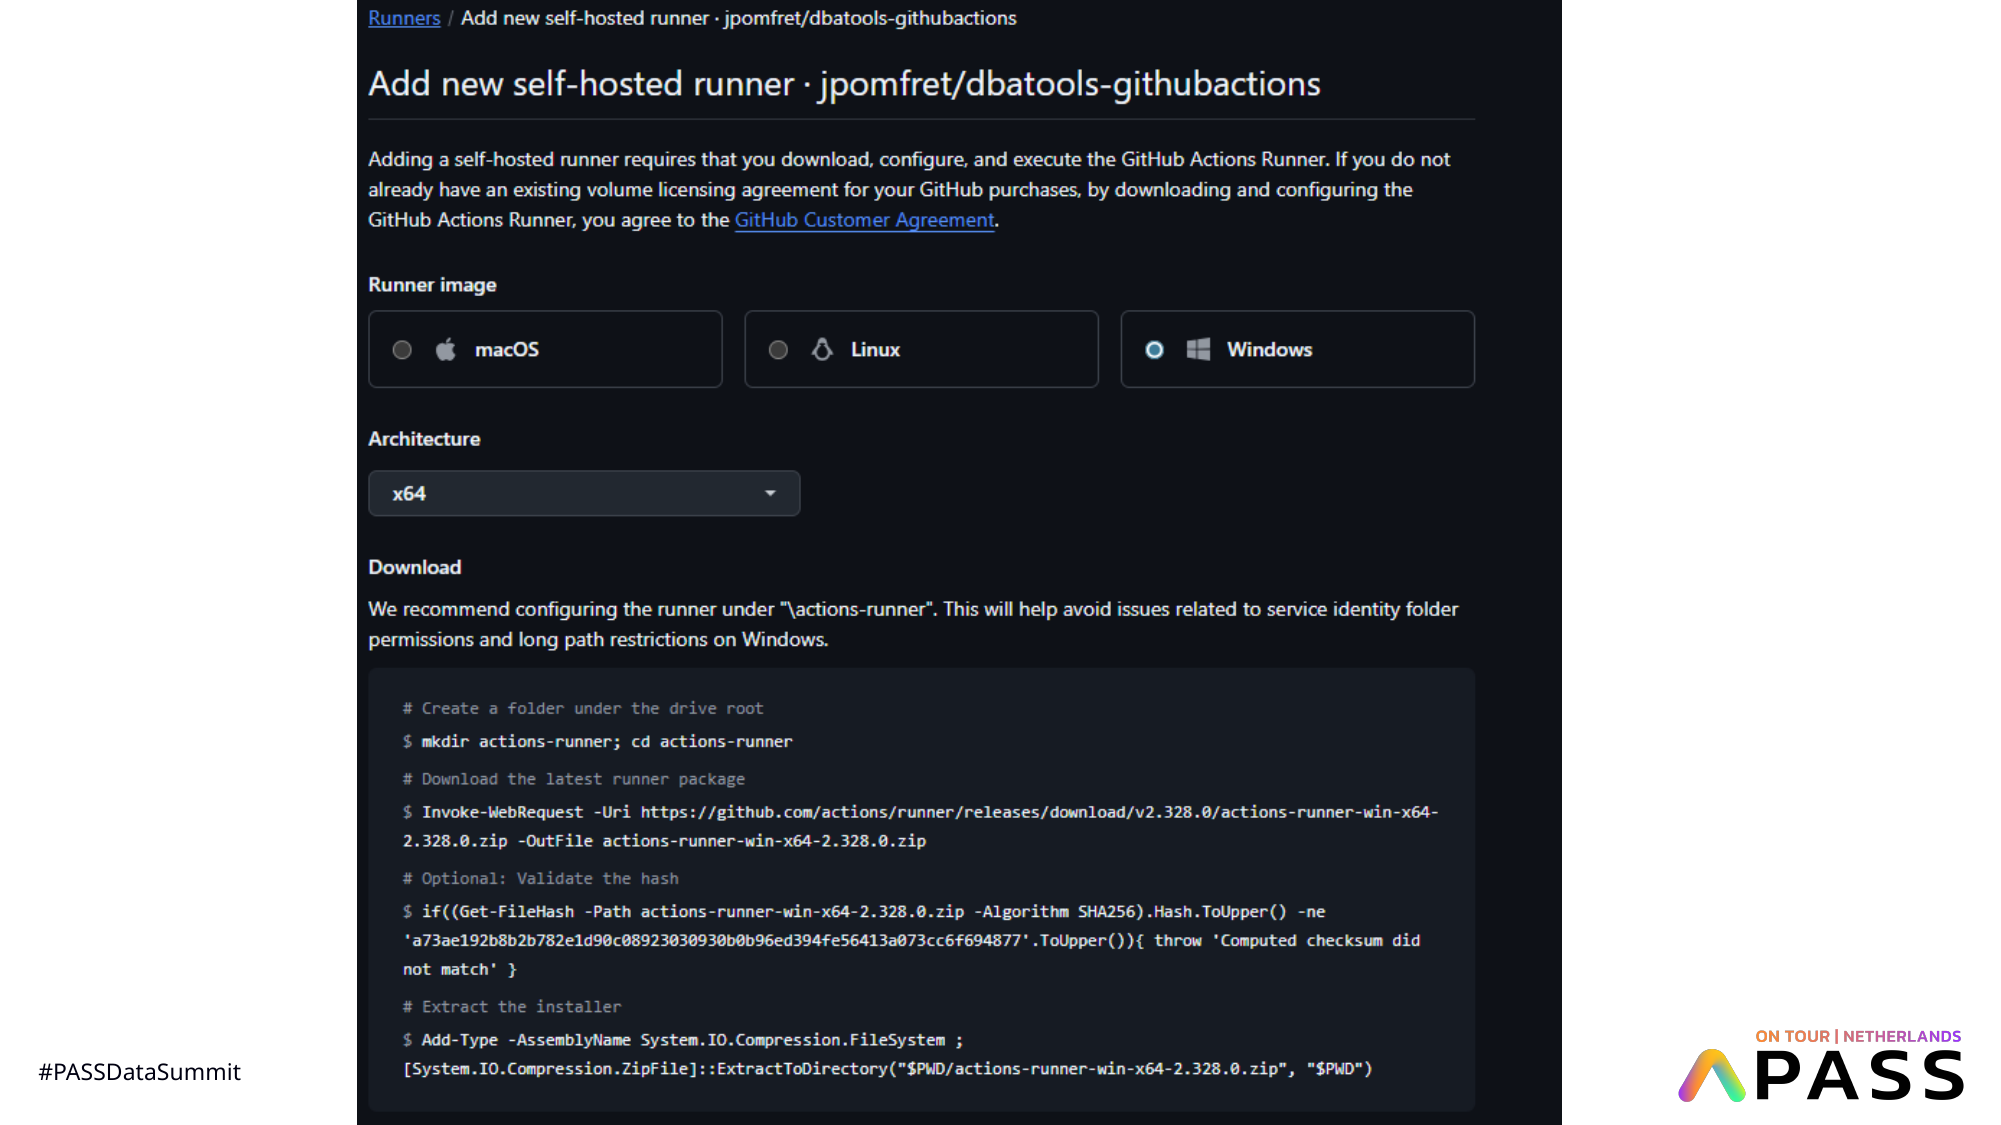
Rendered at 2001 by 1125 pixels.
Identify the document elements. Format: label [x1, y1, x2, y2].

picture [1665, 1017, 1974, 1112]
picture [357, 0, 1562, 1125]
